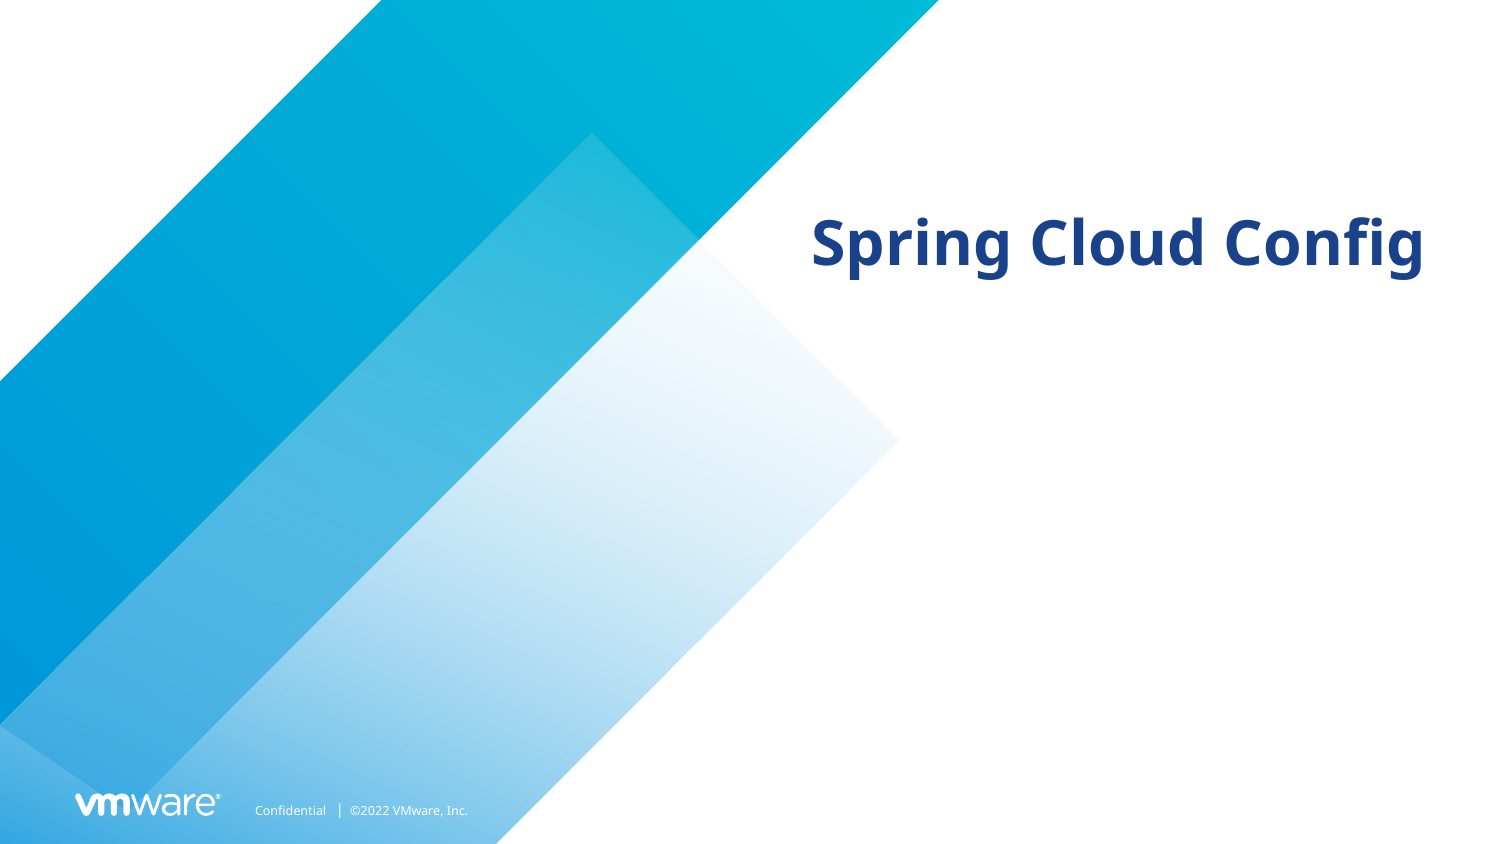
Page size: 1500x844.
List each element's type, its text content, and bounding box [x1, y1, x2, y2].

title Spring Cloud Config [811, 194, 1427, 347]
